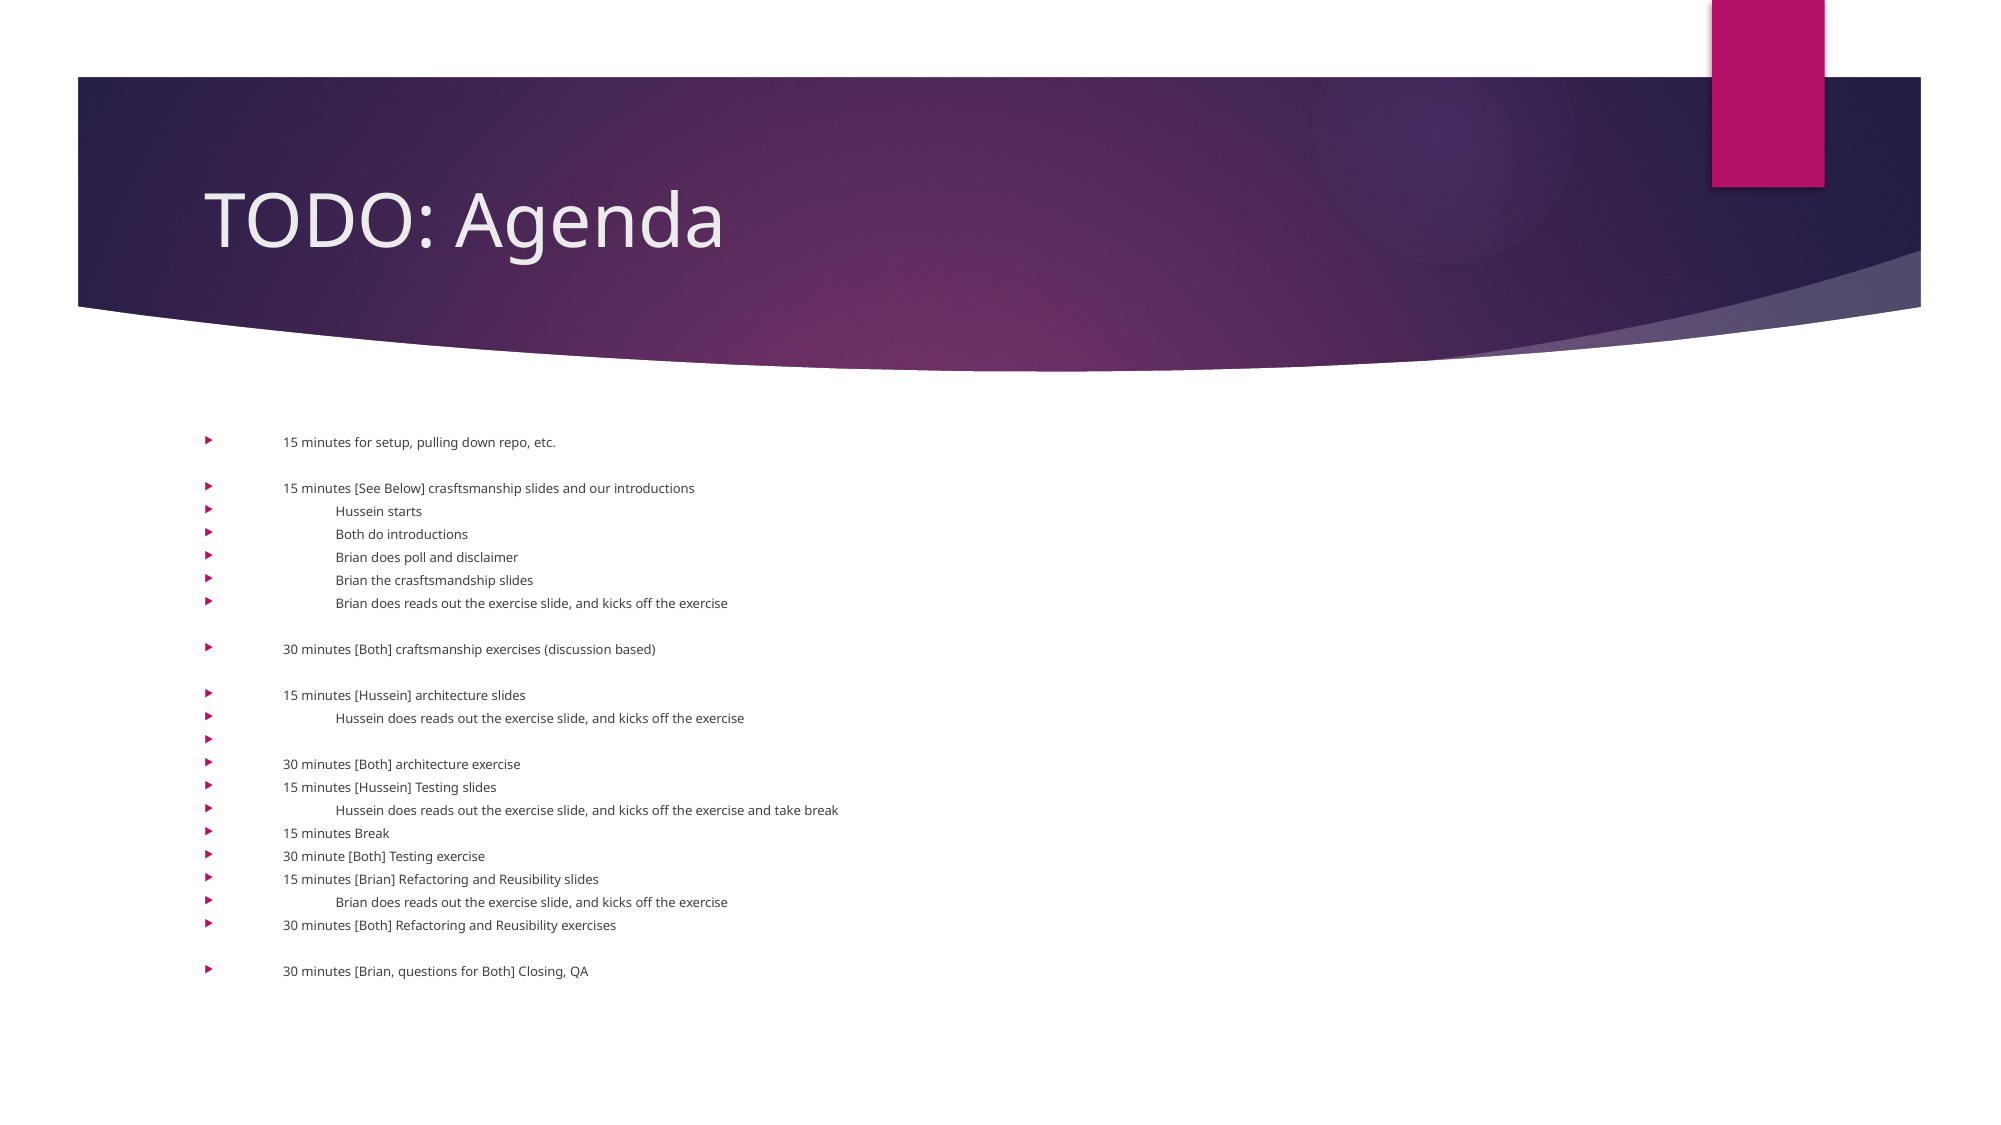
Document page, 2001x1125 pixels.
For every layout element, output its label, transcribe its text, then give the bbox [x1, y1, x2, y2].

list 15 minutes for setup, pulling down repo, etc. 15 minutes [See Below] crasftsmanship slides and our introductions Hussein starts Both do introductions Brian does poll and disclaimer Brian the crasftsmandship slides Brian does reads out the exercise slide, and kicks off the exercise 30 minutes [Both] craftsmanship exercises (discussion based) 15 minutes [Hussein] architecture slides Hussein does reads out the exercise slide, and kicks off the exercise 30 minutes [Both] architecture exercise 15 minutes [Hussein] Testing slides Hussein does reads out the exercise slide, and kicks off the exercise and take break 15 minutes Break 30 minute [Both] Testing exercise 15 minutes [Brian] Refactoring and Reusibility slides Brian does reads out the exercise slide, and kicks off the exercise 30 minutes [Both] Refactoring and Reusibility exercises 30 minutes [Brian, questions for Both] Closing, QA [189, 427, 1638, 988]
title TODO: Agenda [189, 159, 1627, 276]
